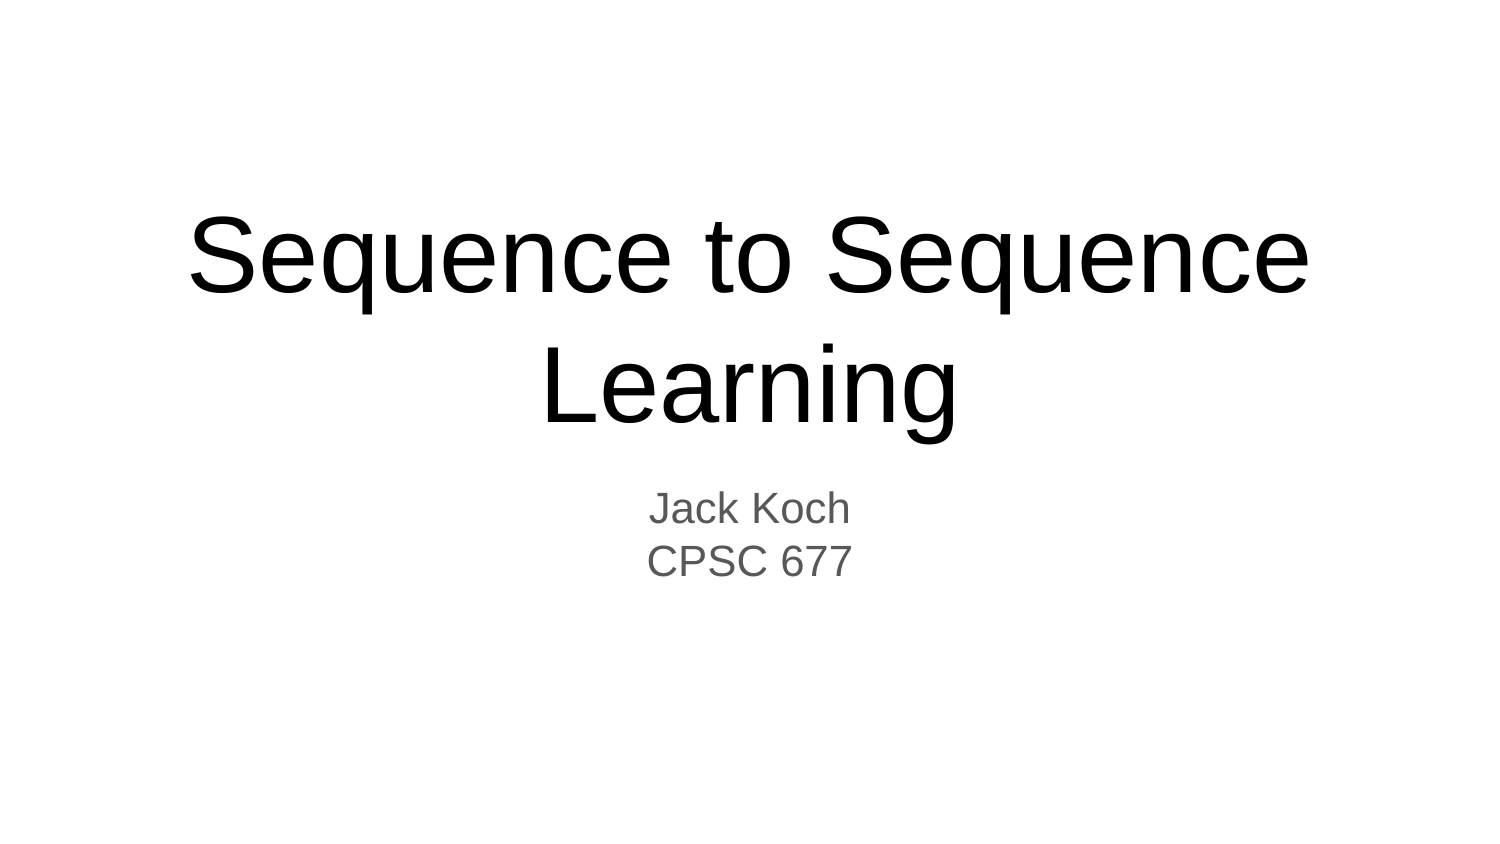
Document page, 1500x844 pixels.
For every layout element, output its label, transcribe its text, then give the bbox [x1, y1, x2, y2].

title Sequence to Sequence Learning [50, 121, 1450, 460]
subtitle Jack Koch CPSC 677 [50, 464, 1450, 596]
